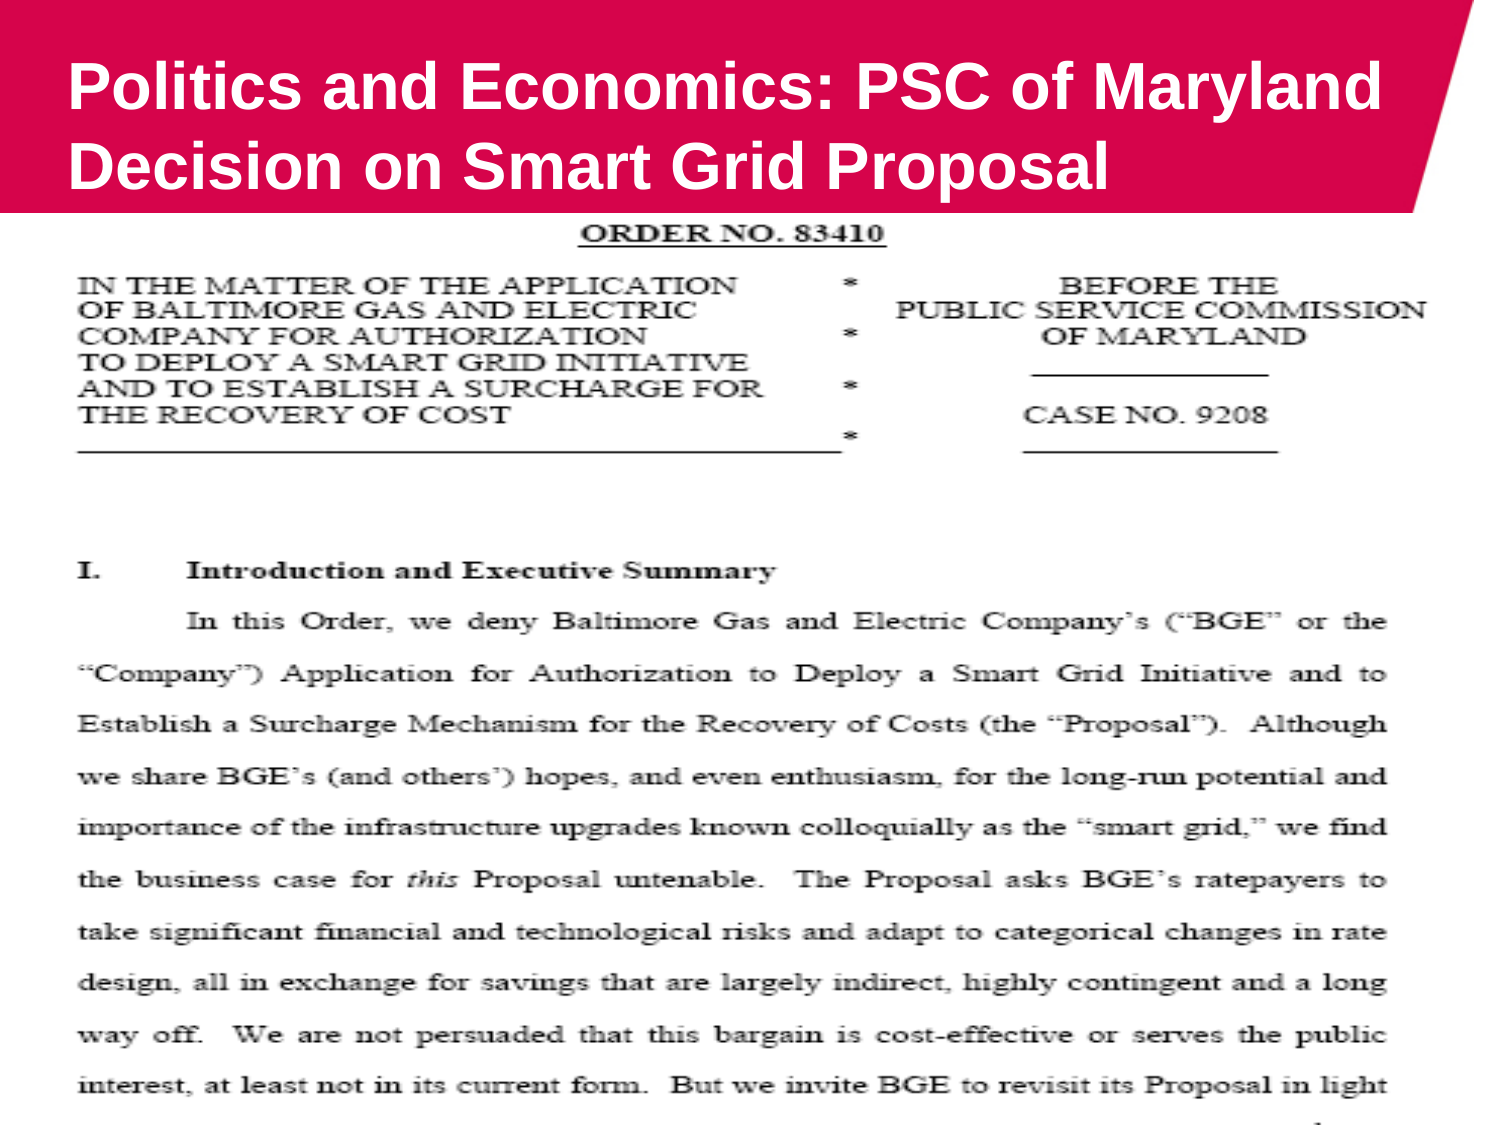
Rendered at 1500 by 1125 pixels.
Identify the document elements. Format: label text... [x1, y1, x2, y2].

picture [0, 0, 1474, 213]
text_box Politics and Economics: PSC of Maryland Decision on Smart Grid Proposal [52, 35, 1417, 187]
picture [0, 216, 1500, 1125]
